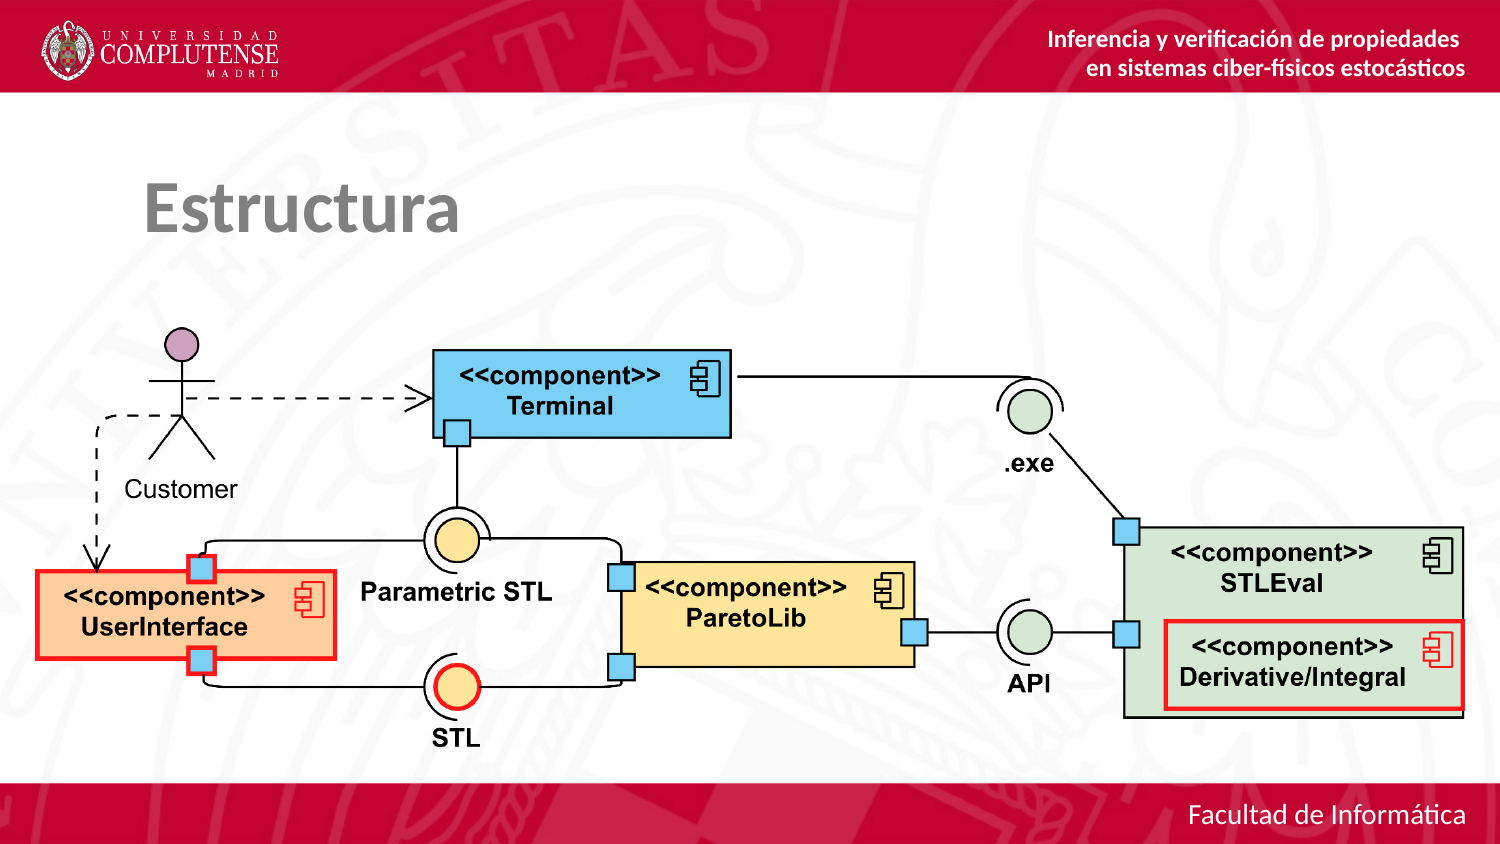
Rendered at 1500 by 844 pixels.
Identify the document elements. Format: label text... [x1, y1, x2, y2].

picture [0, 0, 1500, 844]
text_box Estructura [112, 150, 1376, 325]
text_box Inferencia y verificación de propiedades en sistemas ciber-físicos estocásticos [1032, 14, 1481, 90]
text_box Facultad de Informática [1173, 787, 1482, 838]
